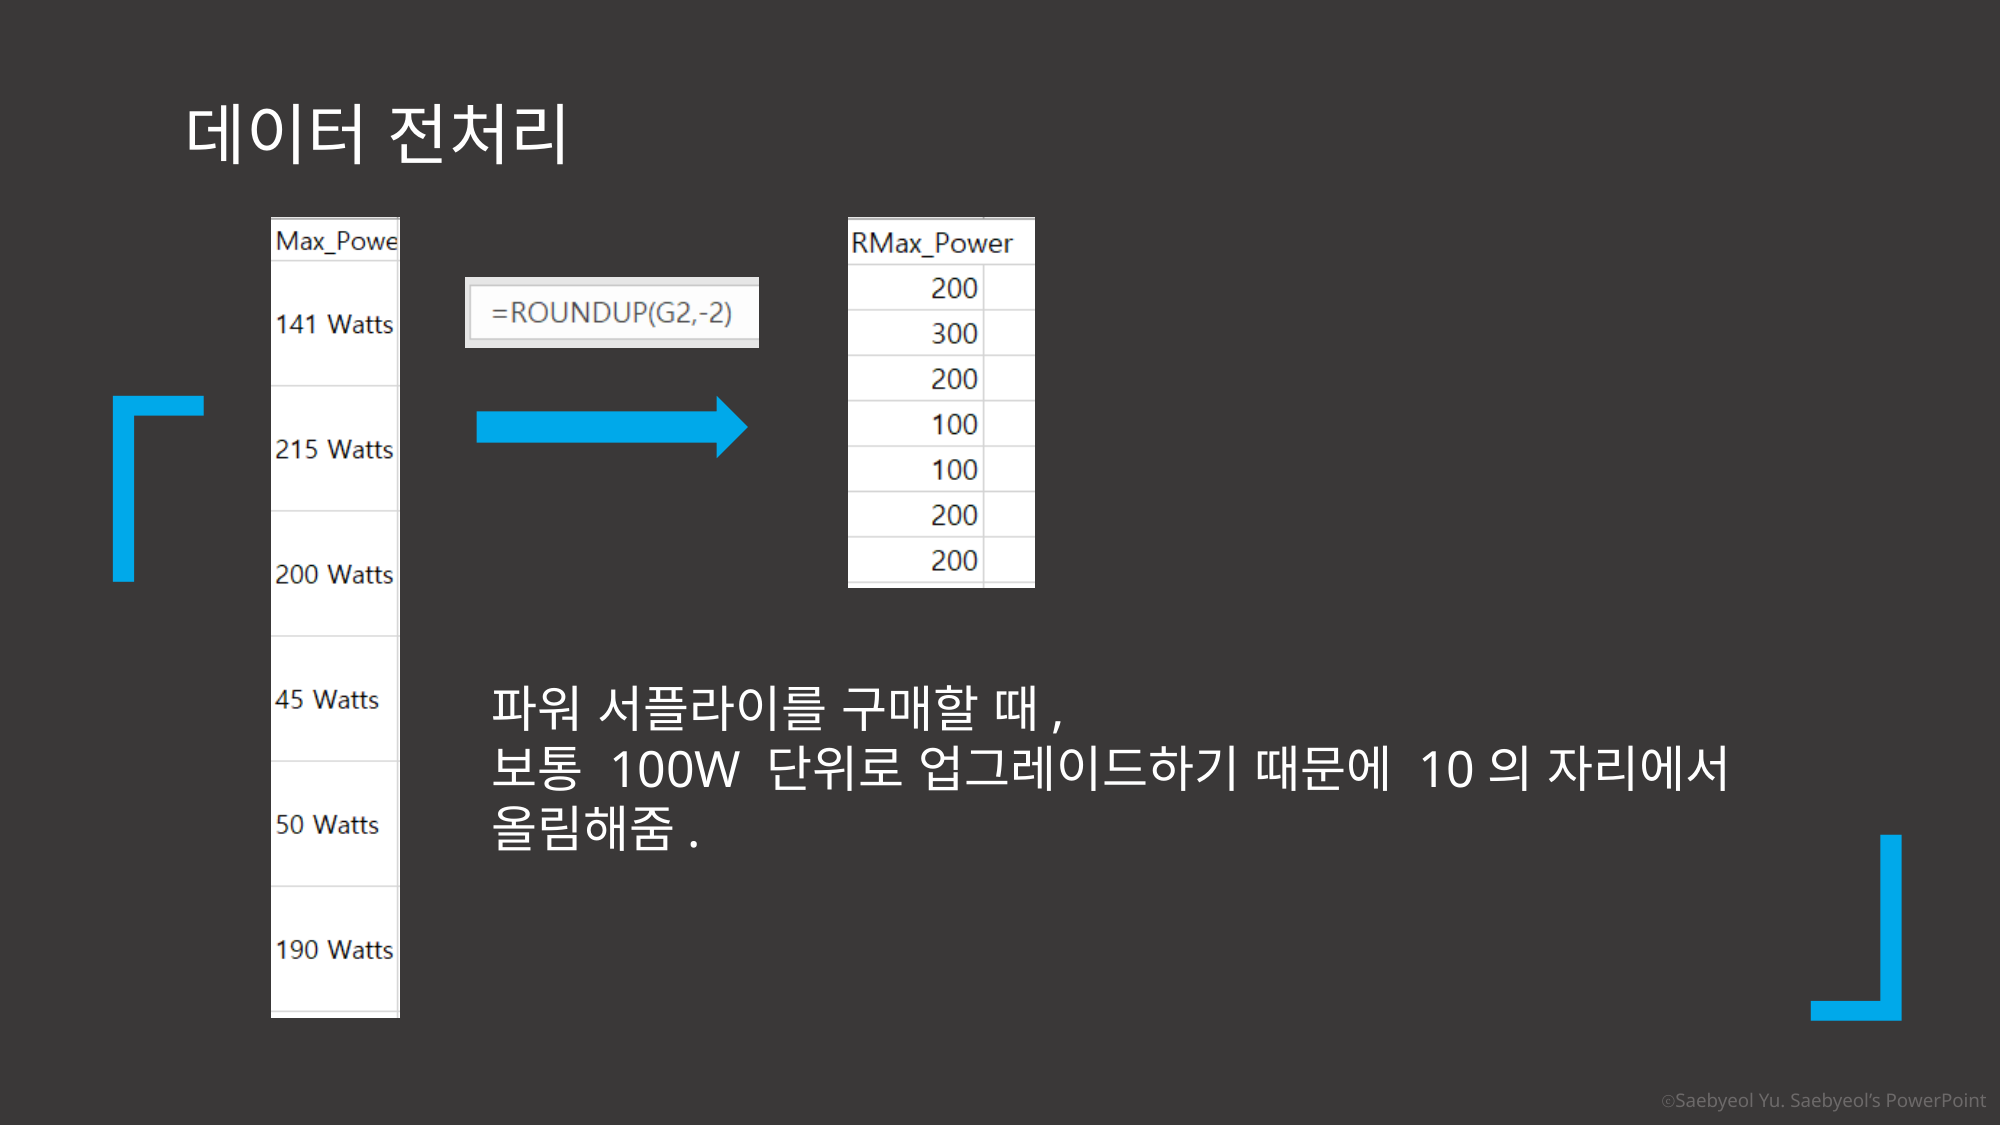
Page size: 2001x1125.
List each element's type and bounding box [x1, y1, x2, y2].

picture [465, 277, 759, 349]
picture [271, 217, 400, 1018]
text_box [0, 0, 2000, 1065]
picture [848, 217, 1035, 588]
